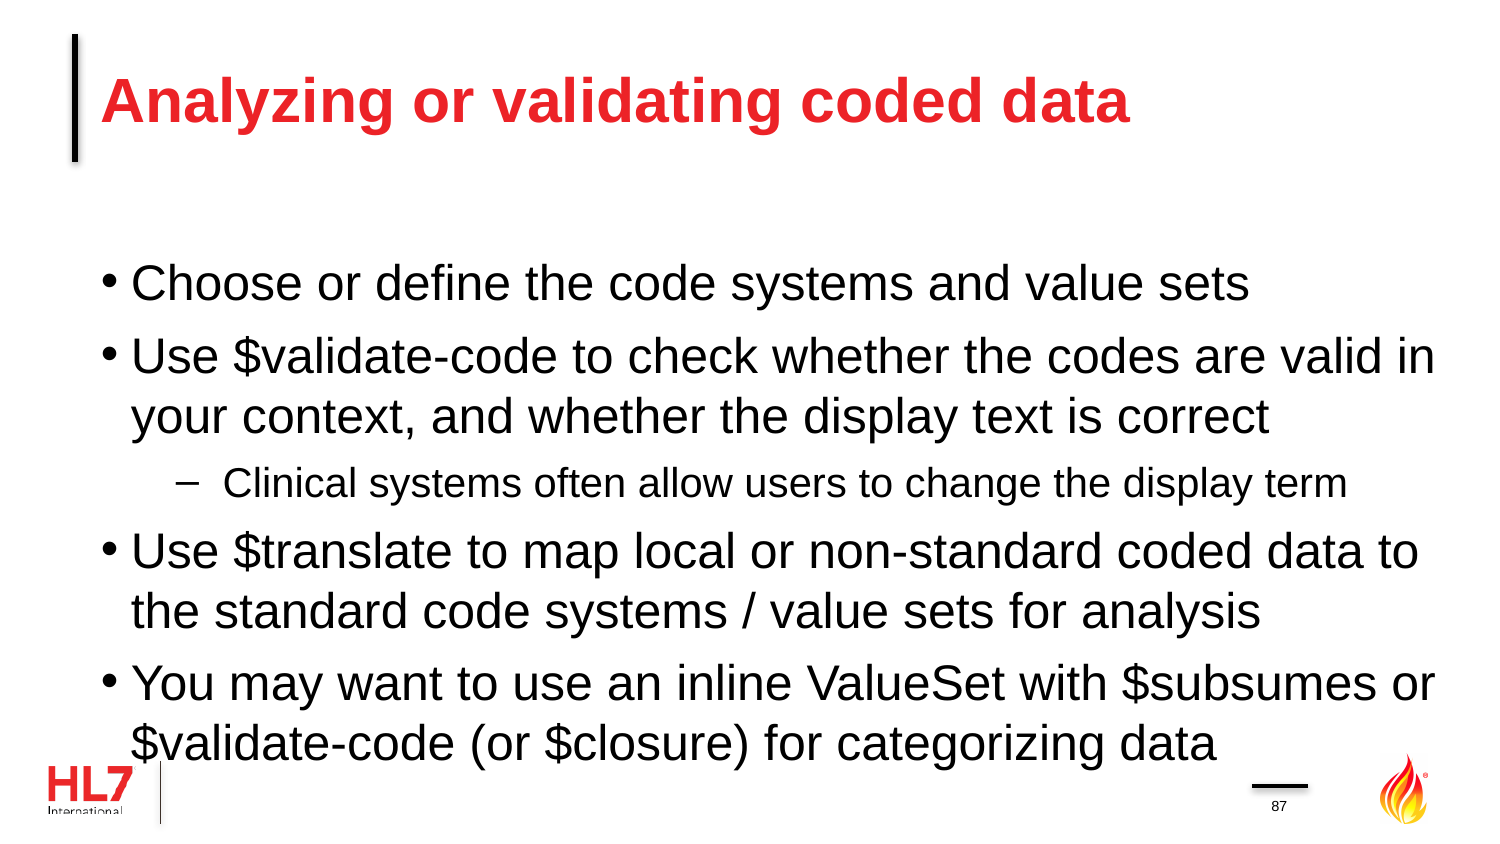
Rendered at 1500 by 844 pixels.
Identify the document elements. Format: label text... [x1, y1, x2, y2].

list Choose or define the code systems and value sets Use $validate-code to check whether the codes are valid in your context, and whether the display text is correct Clinical systems often allow users to change the display term Use $translate to map local or non-standard coded data to the standard code systems / value sets for analysis You may want to use an inline ValueSet with $subsumes or $validate-code (or $closure) for categorizing data [100, 250, 1451, 731]
picture [1380, 753, 1428, 824]
title Analyzing or validating coded data [100, 33, 1451, 163]
slide_number 87 [1257, 788, 1302, 815]
